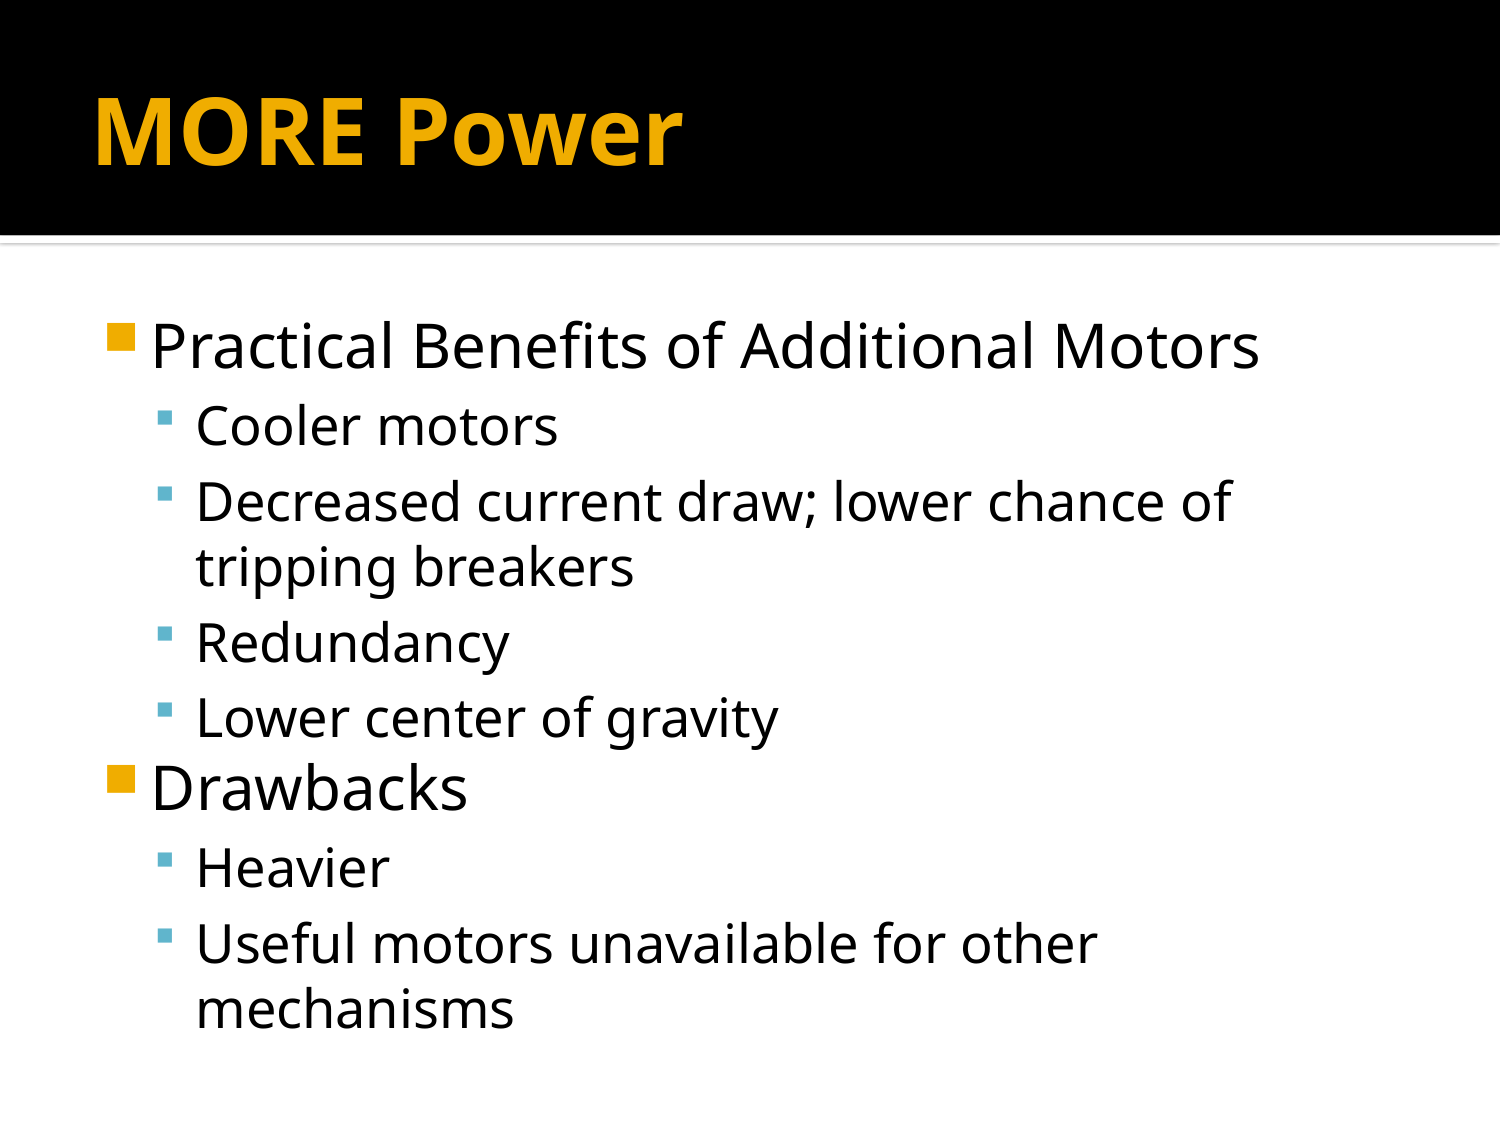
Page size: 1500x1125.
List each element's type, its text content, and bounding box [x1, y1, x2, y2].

list Practical Benefits of Additional Motors Cooler motors Decreased current draw; lower chance of tripping breakers Redundancy Lower center of gravity Drawbacks Heavier Useful motors unavailable for other mechanisms [75, 291, 1425, 1050]
title MORE Power [75, 25, 1425, 231]
